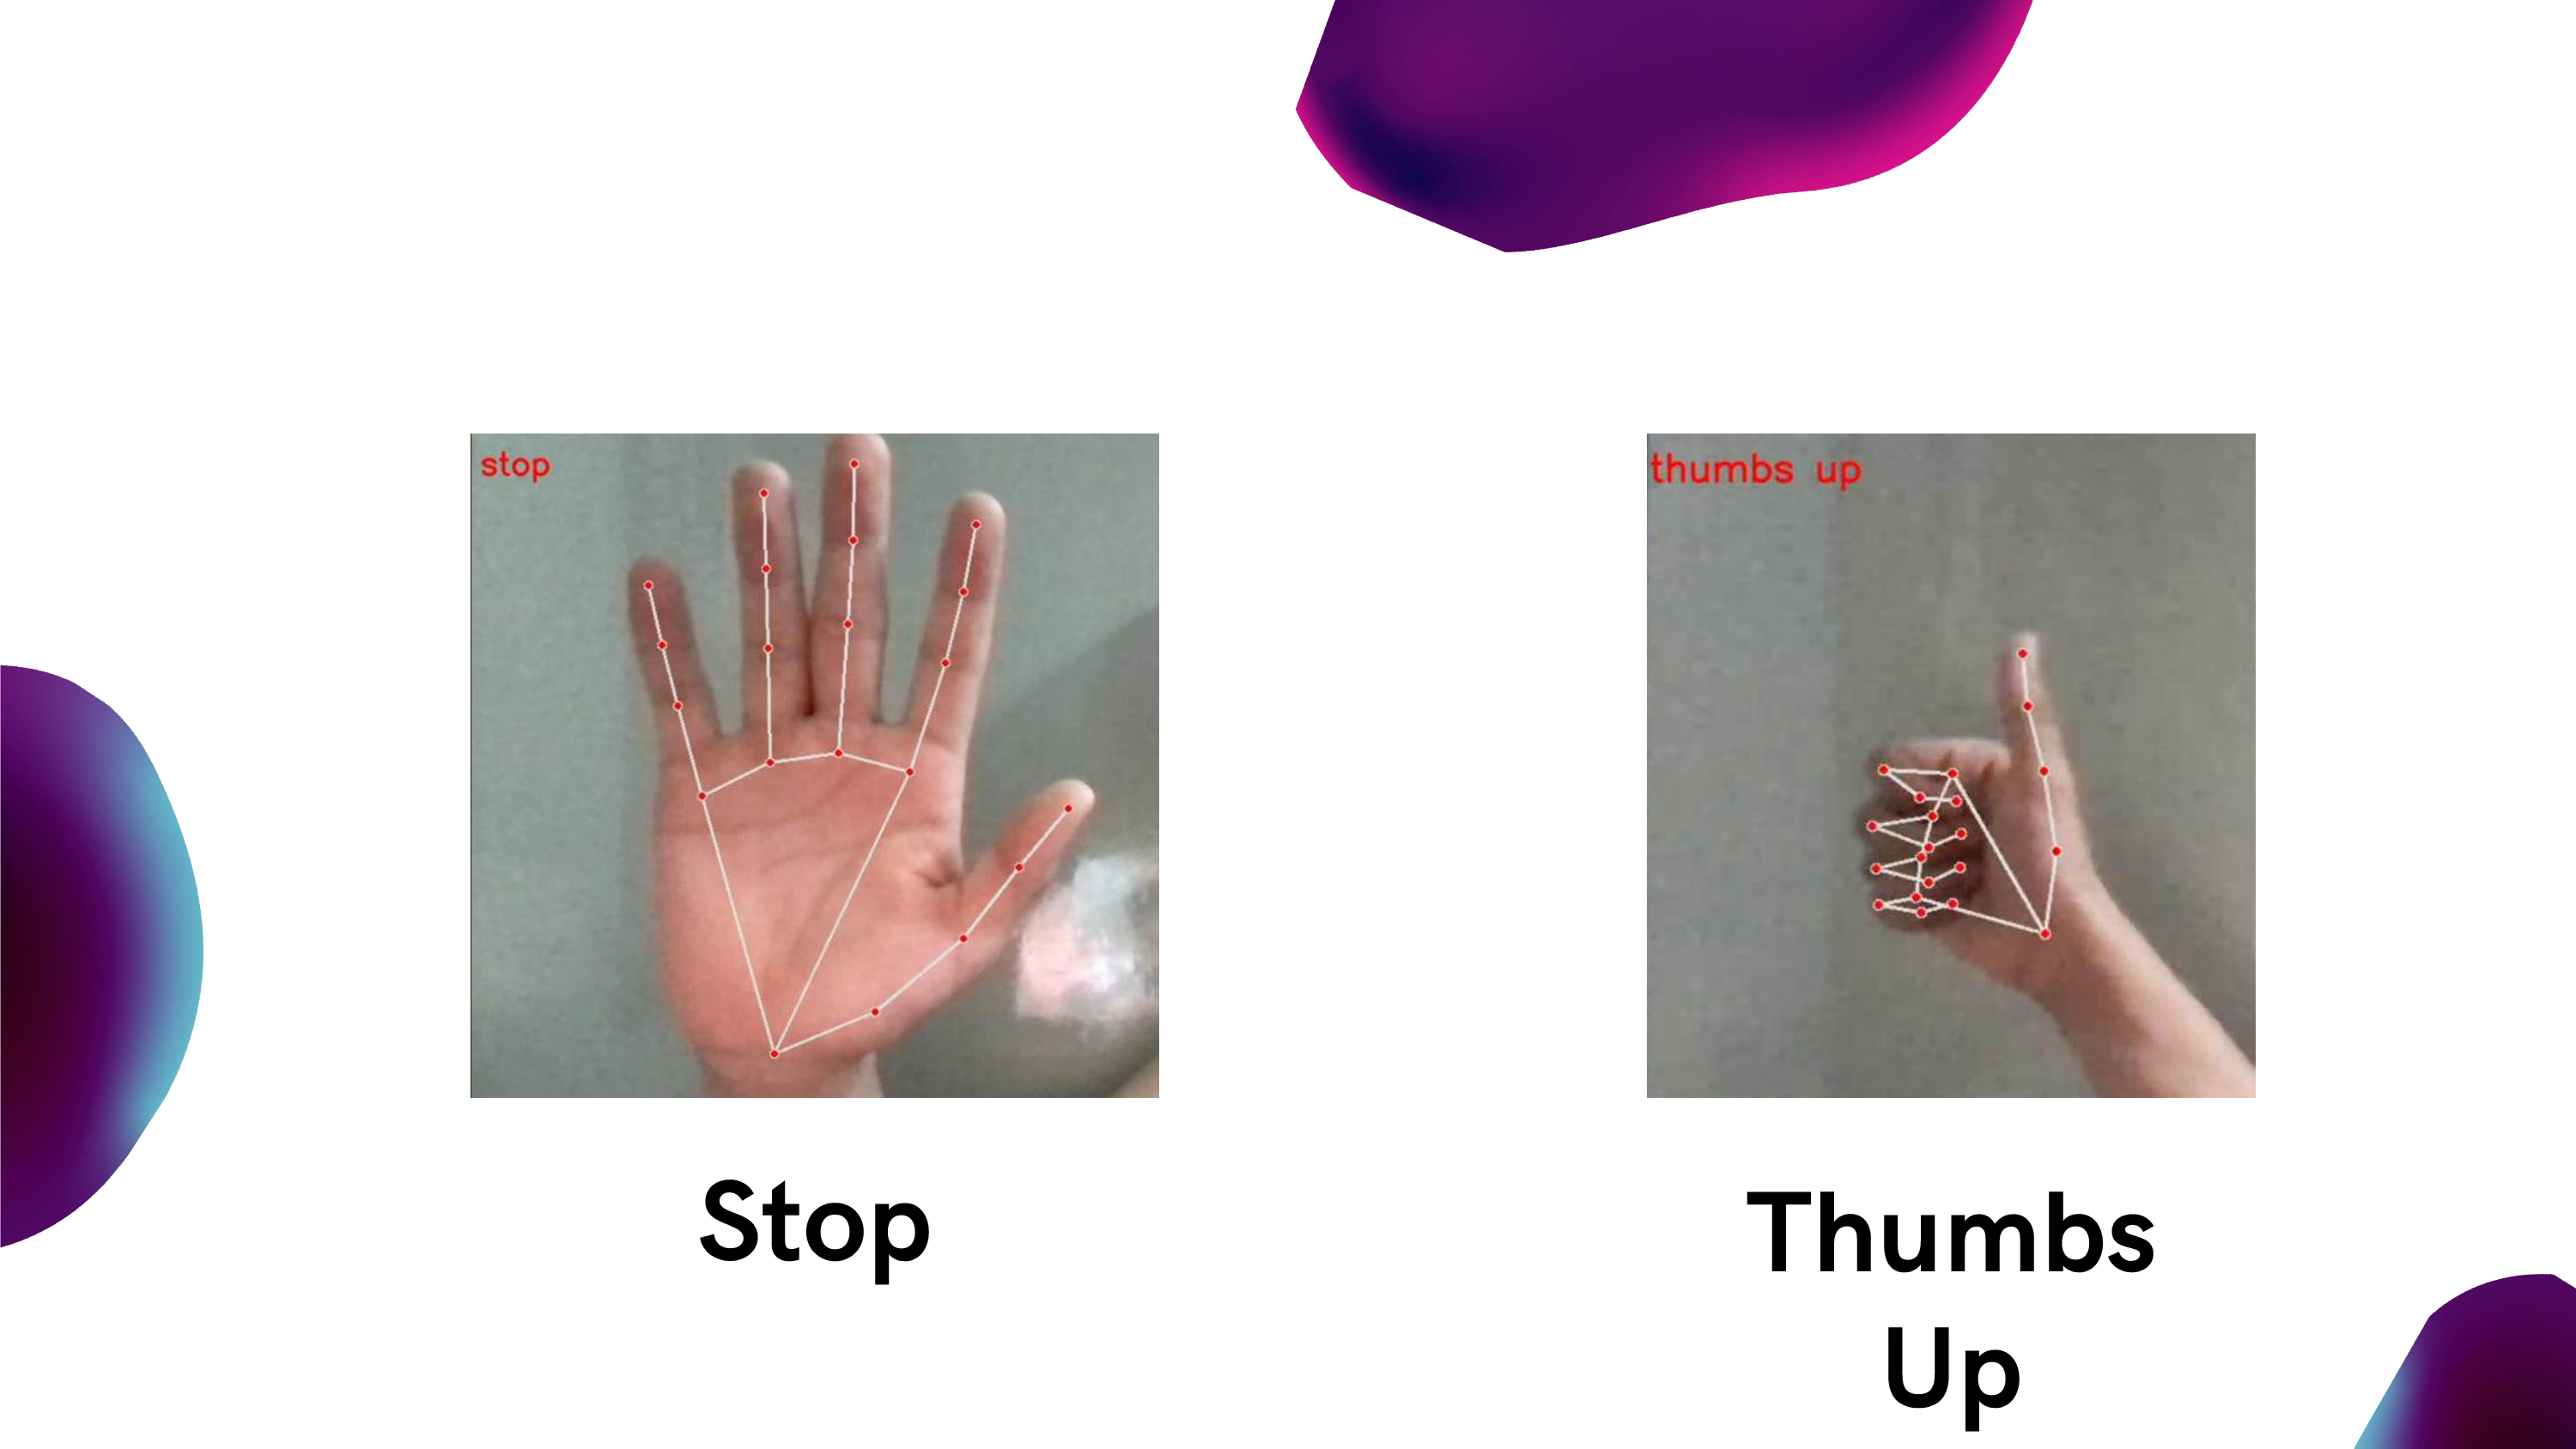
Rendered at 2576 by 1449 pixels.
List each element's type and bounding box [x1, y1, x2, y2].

picture [470, 433, 1160, 1098]
picture [697, 1156, 991, 1294]
picture [0, 634, 325, 1354]
text_box [1746, 1167, 2248, 1441]
picture [2353, 1228, 2576, 1449]
picture [1277, 0, 2033, 410]
picture [1647, 433, 2256, 1098]
